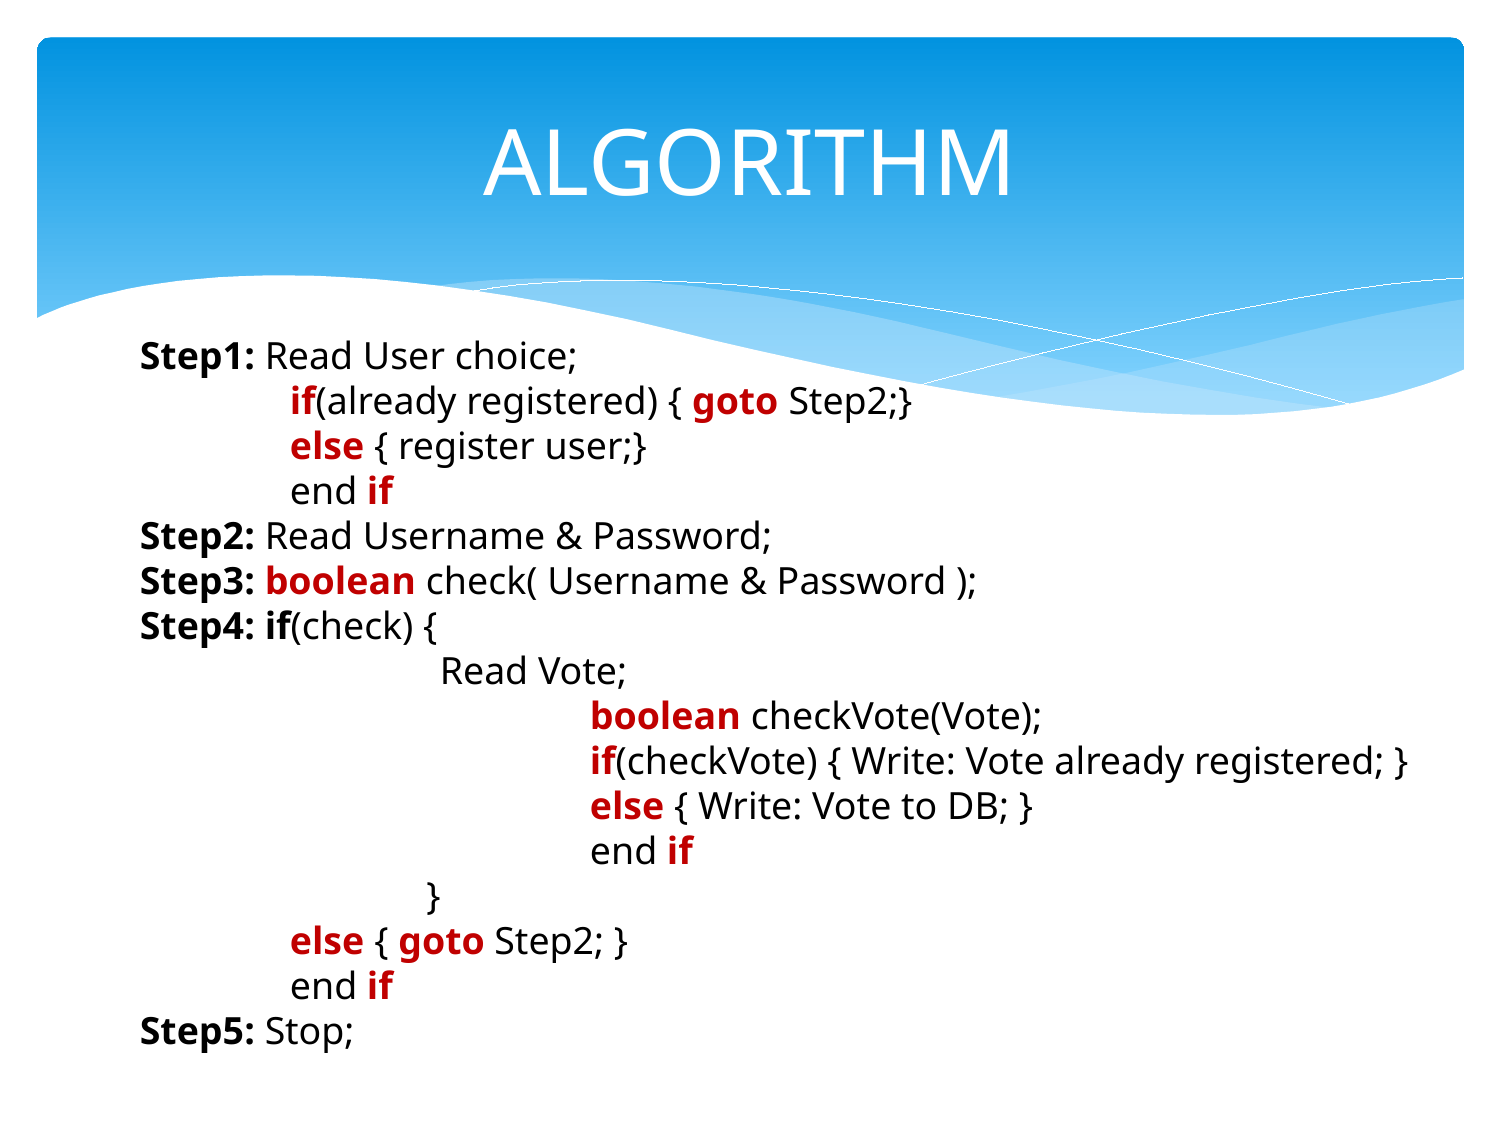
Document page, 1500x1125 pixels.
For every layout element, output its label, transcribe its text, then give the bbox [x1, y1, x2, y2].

title ALGORITHM [75, 55, 1425, 261]
text_box Step1: Read User choice; if(already registered) { goto Step2;} else { register user;} end if Step2: Read Username & Password; Step3: boolean check( Username & Password ); Step4: if(check) { Read Vote; boolean checkVote(Vote); if(checkVote) { Write: Vote already registered; } else { Write: Vote to DB; } end if } else { goto Step2; } end if Step5: Stop; [124, 324, 1463, 1060]
